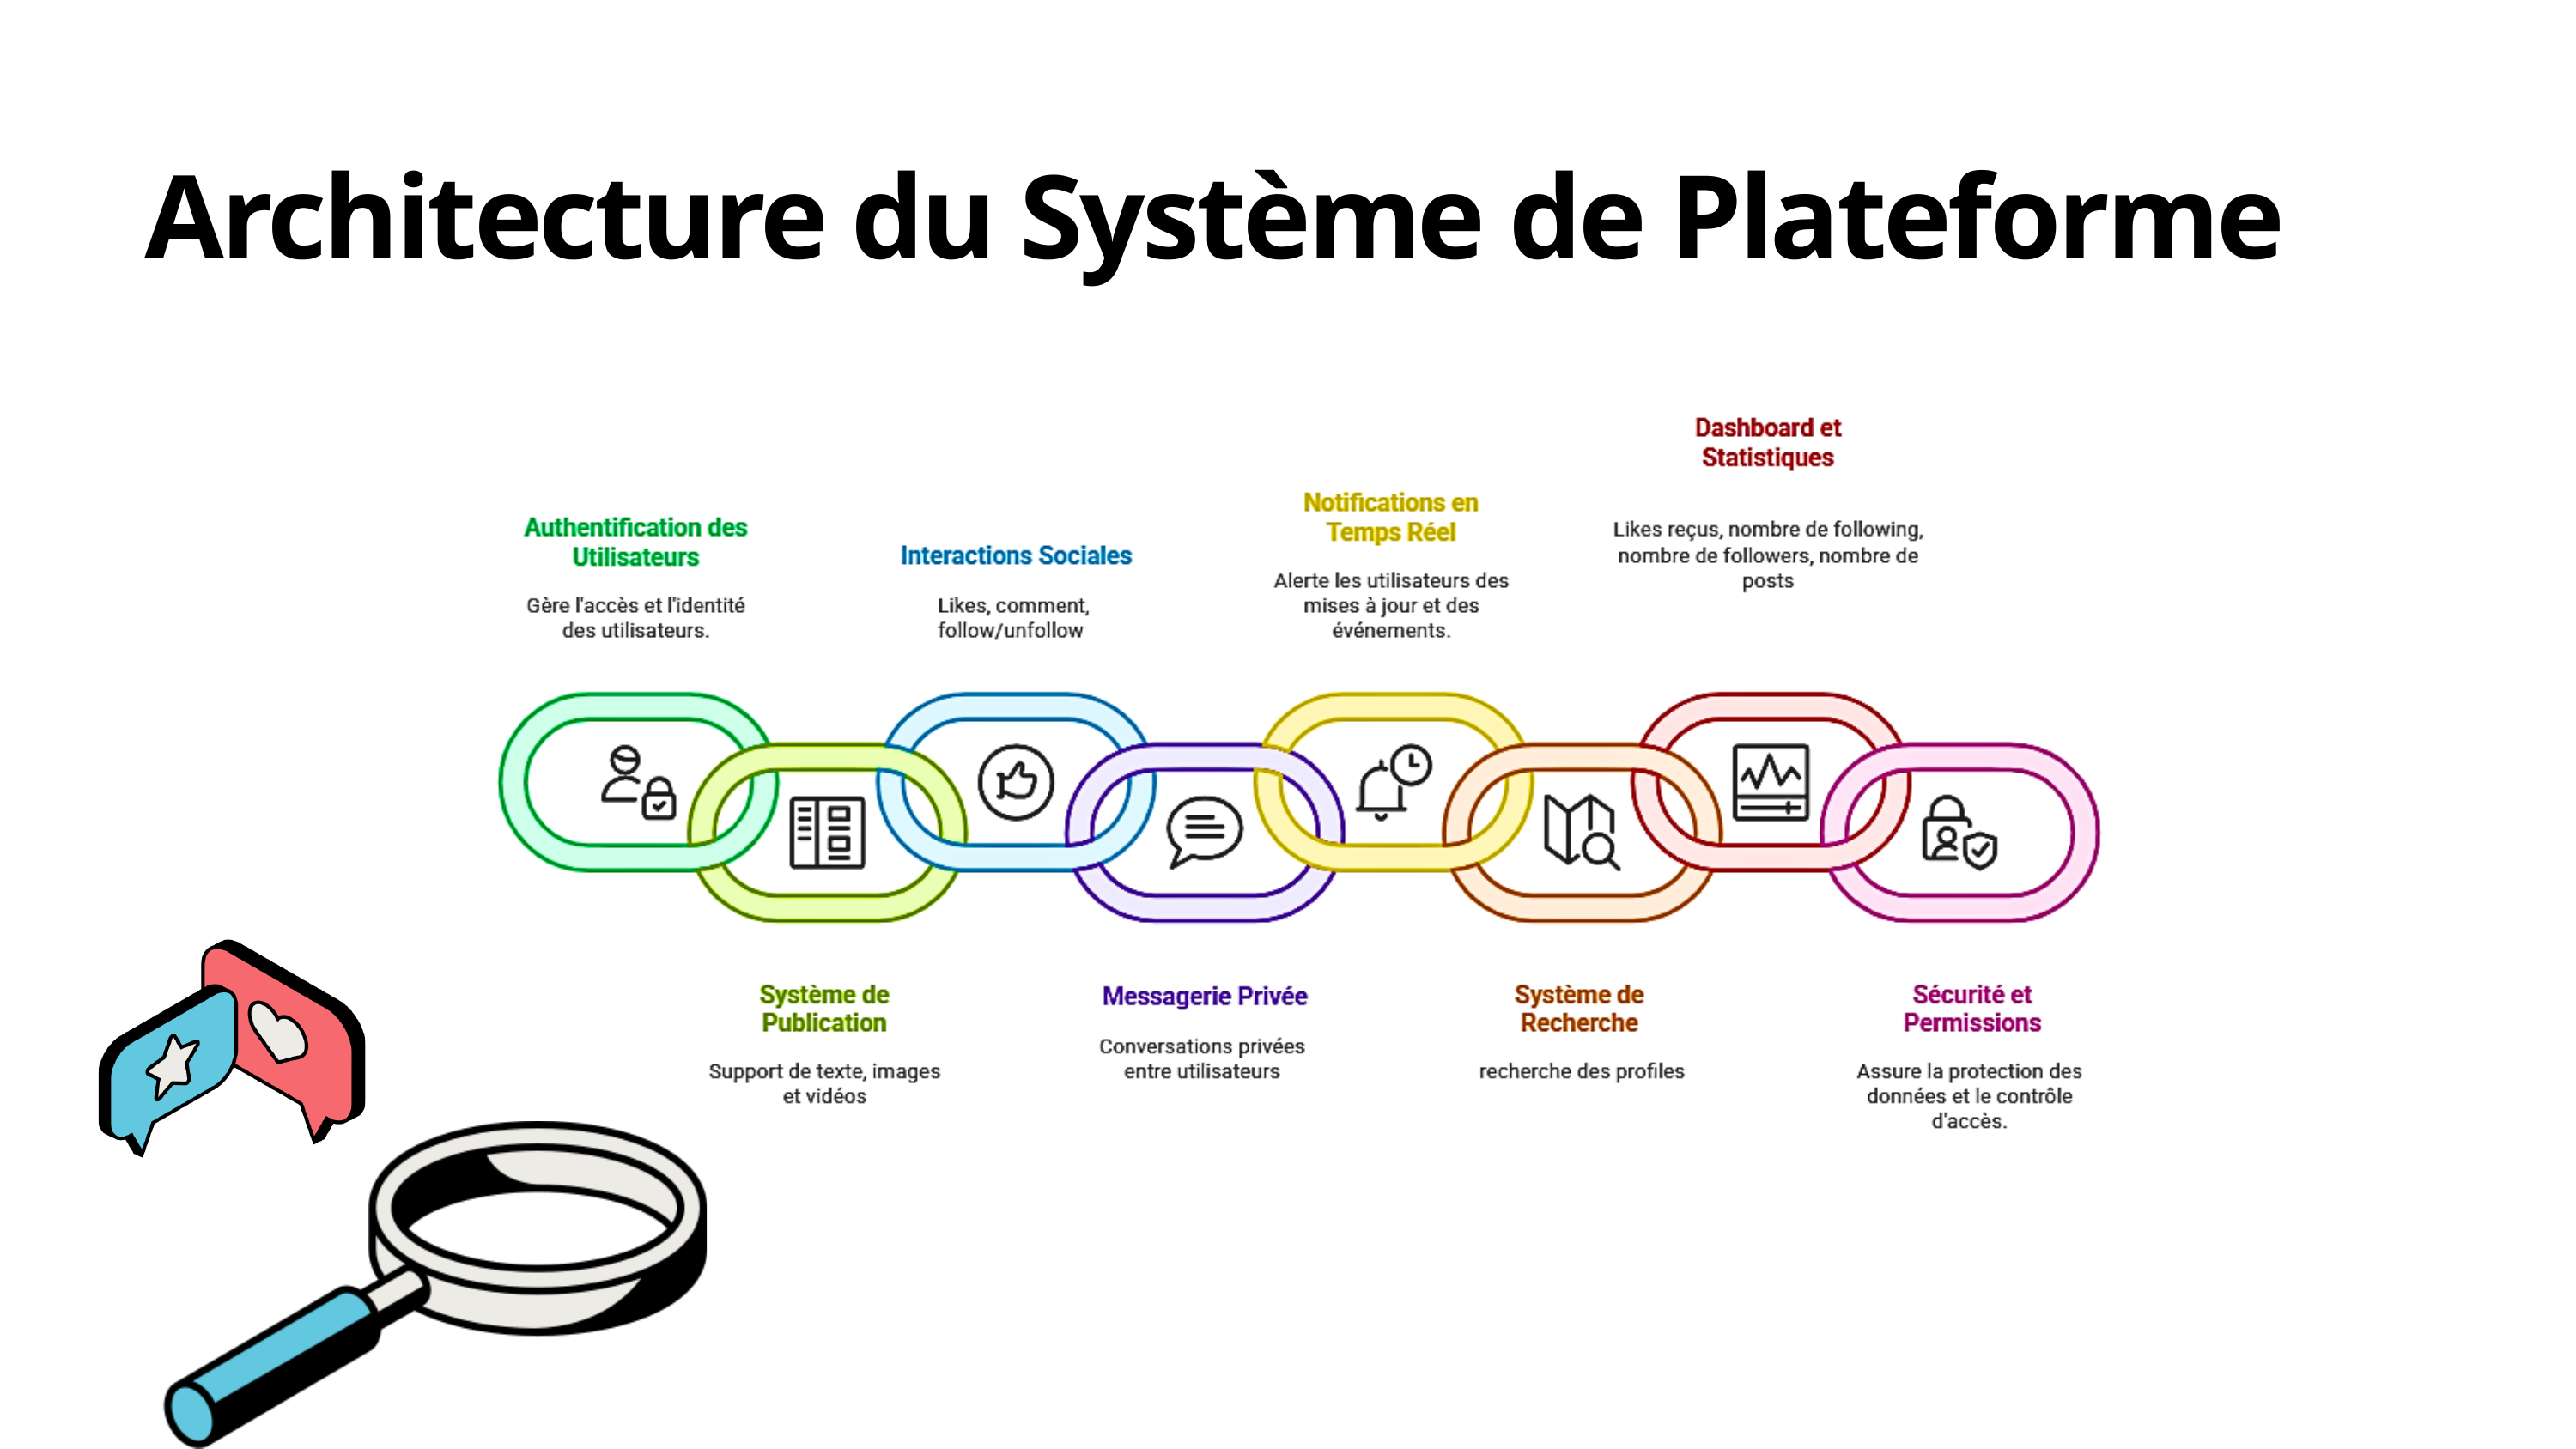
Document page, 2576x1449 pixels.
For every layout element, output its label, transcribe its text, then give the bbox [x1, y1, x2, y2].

text_box [98, 938, 366, 1158]
text_box Architecture du Système de Plateforme [144, 143, 2432, 282]
text_box [161, 1121, 708, 1449]
text_box [434, 378, 2142, 1158]
